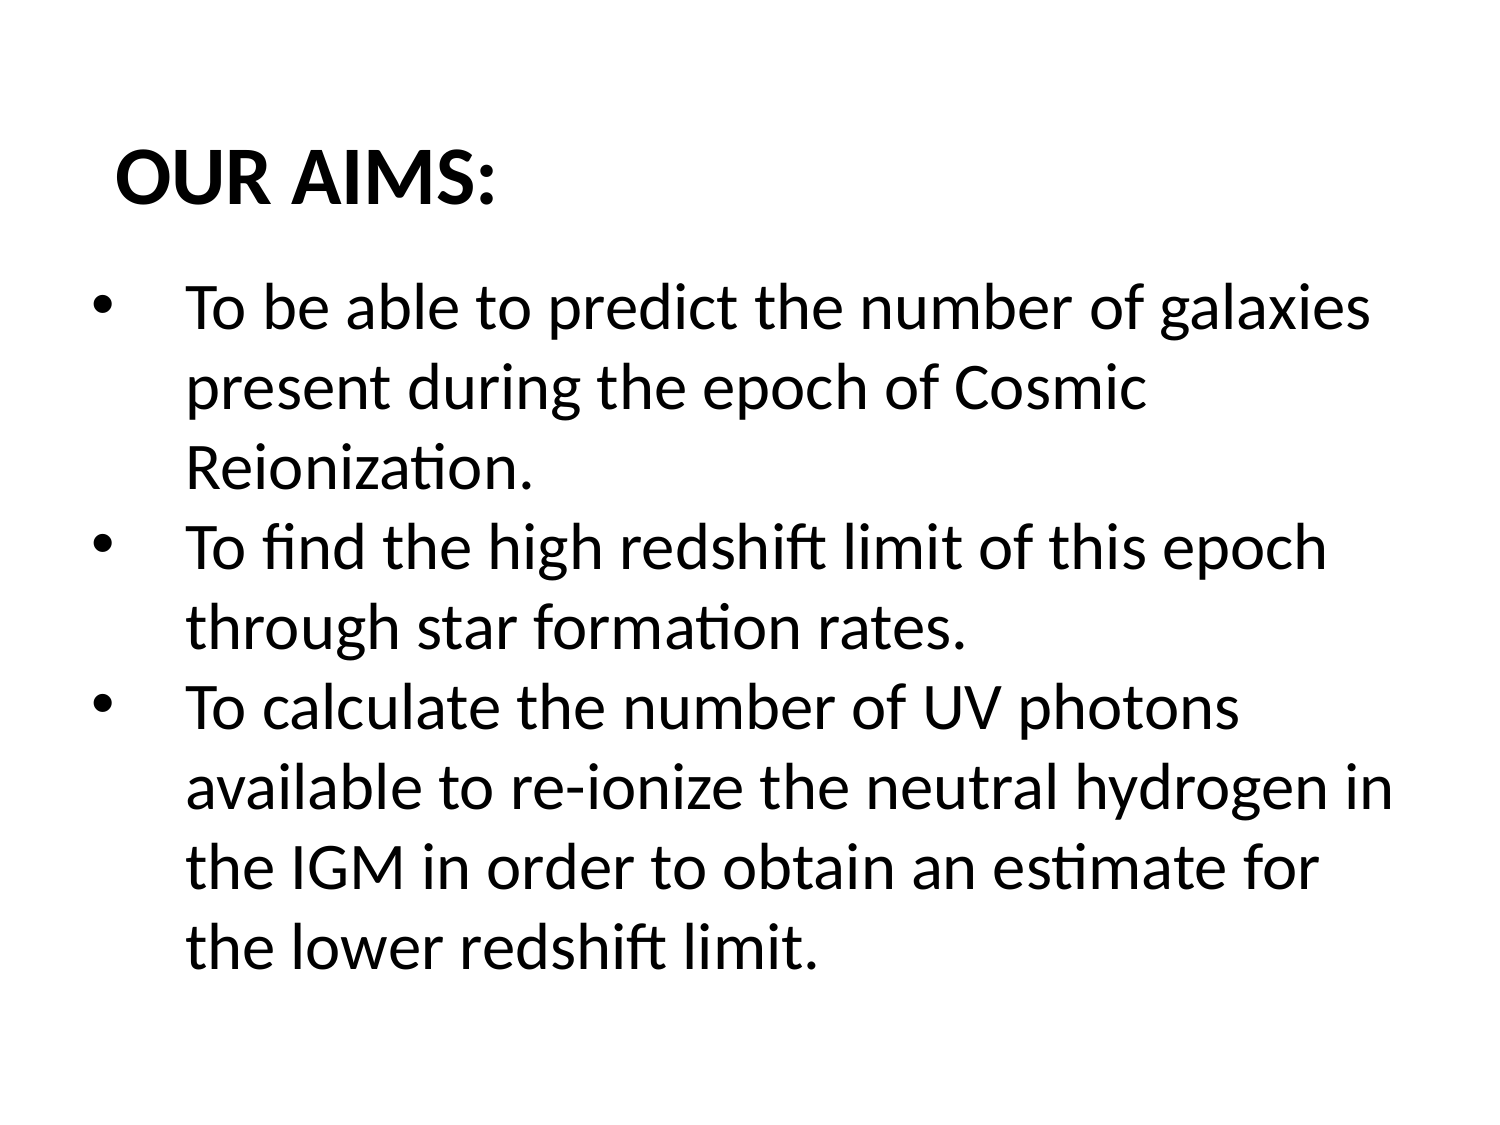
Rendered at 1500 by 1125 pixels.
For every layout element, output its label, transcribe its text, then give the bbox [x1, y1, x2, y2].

text_box To be able to predict the number of galaxies present during the epoch of Cosmic Reionization. To find the high redshift limit of this epoch through star formation rates. To calculate the number of UV photons available to re-ionize the neutral hydrogen in the IGM in order to obtain an estimate for the lower redshift limit. [76, 255, 1412, 990]
title Our Aims: [100, 113, 1376, 255]
